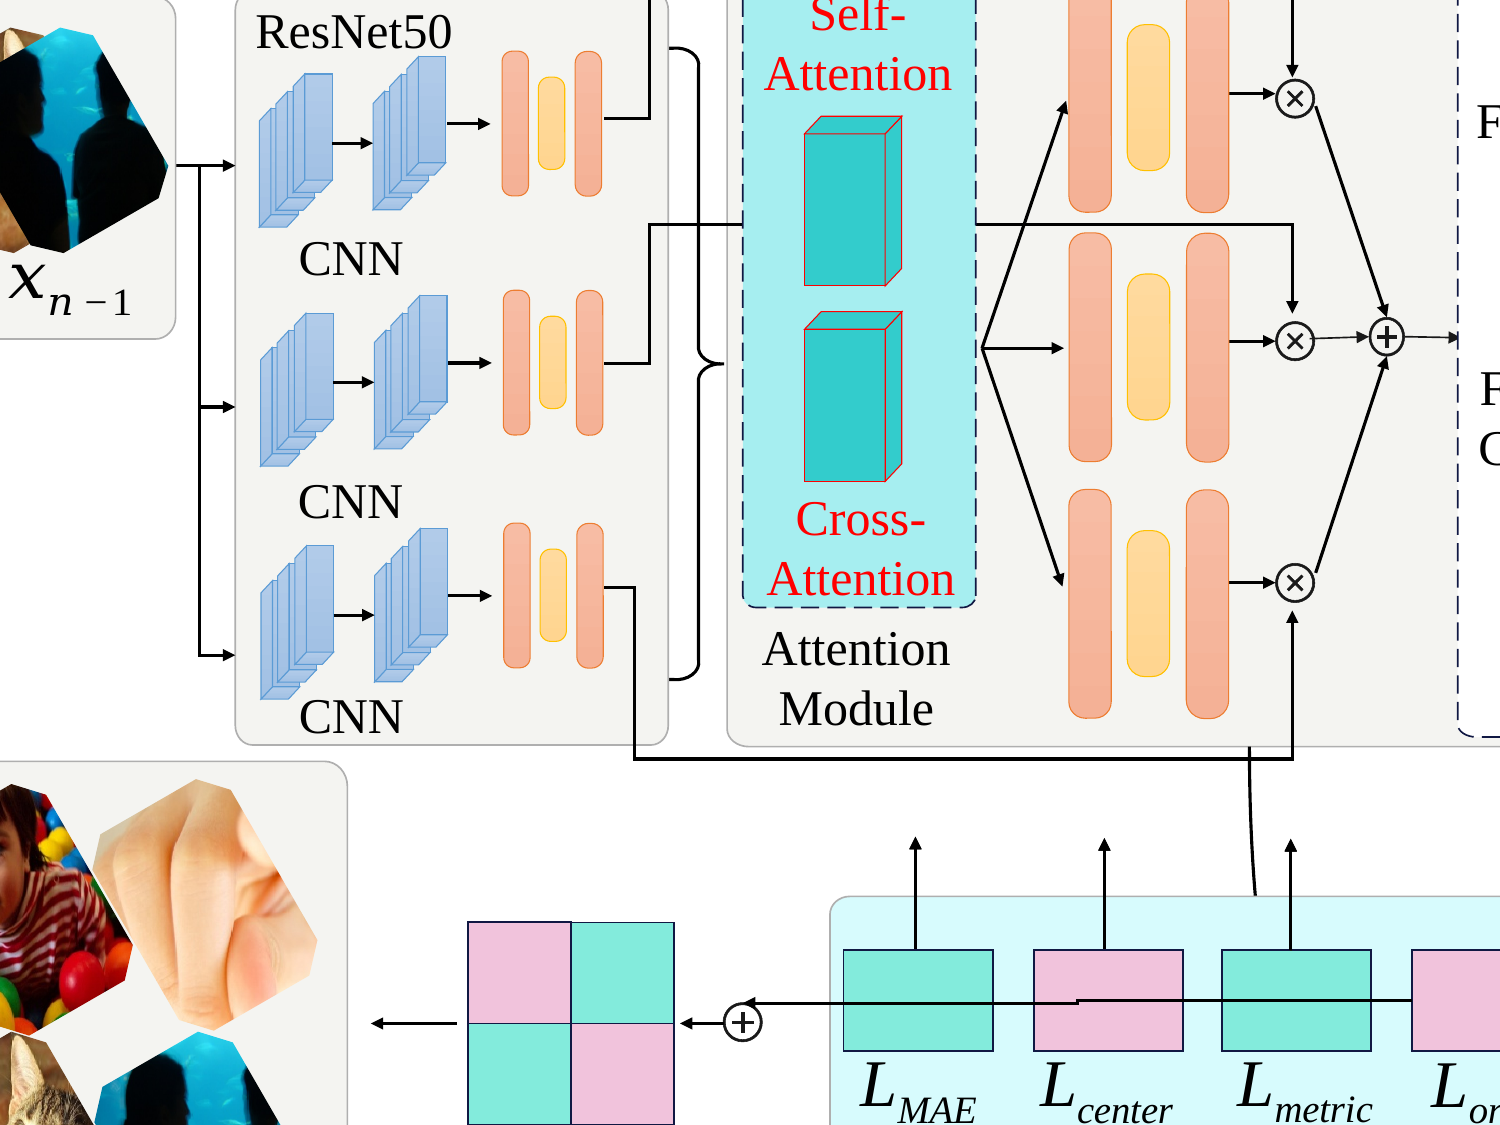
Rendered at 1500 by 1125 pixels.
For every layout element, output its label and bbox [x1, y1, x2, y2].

text_box [0, 0, 1500, 1125]
